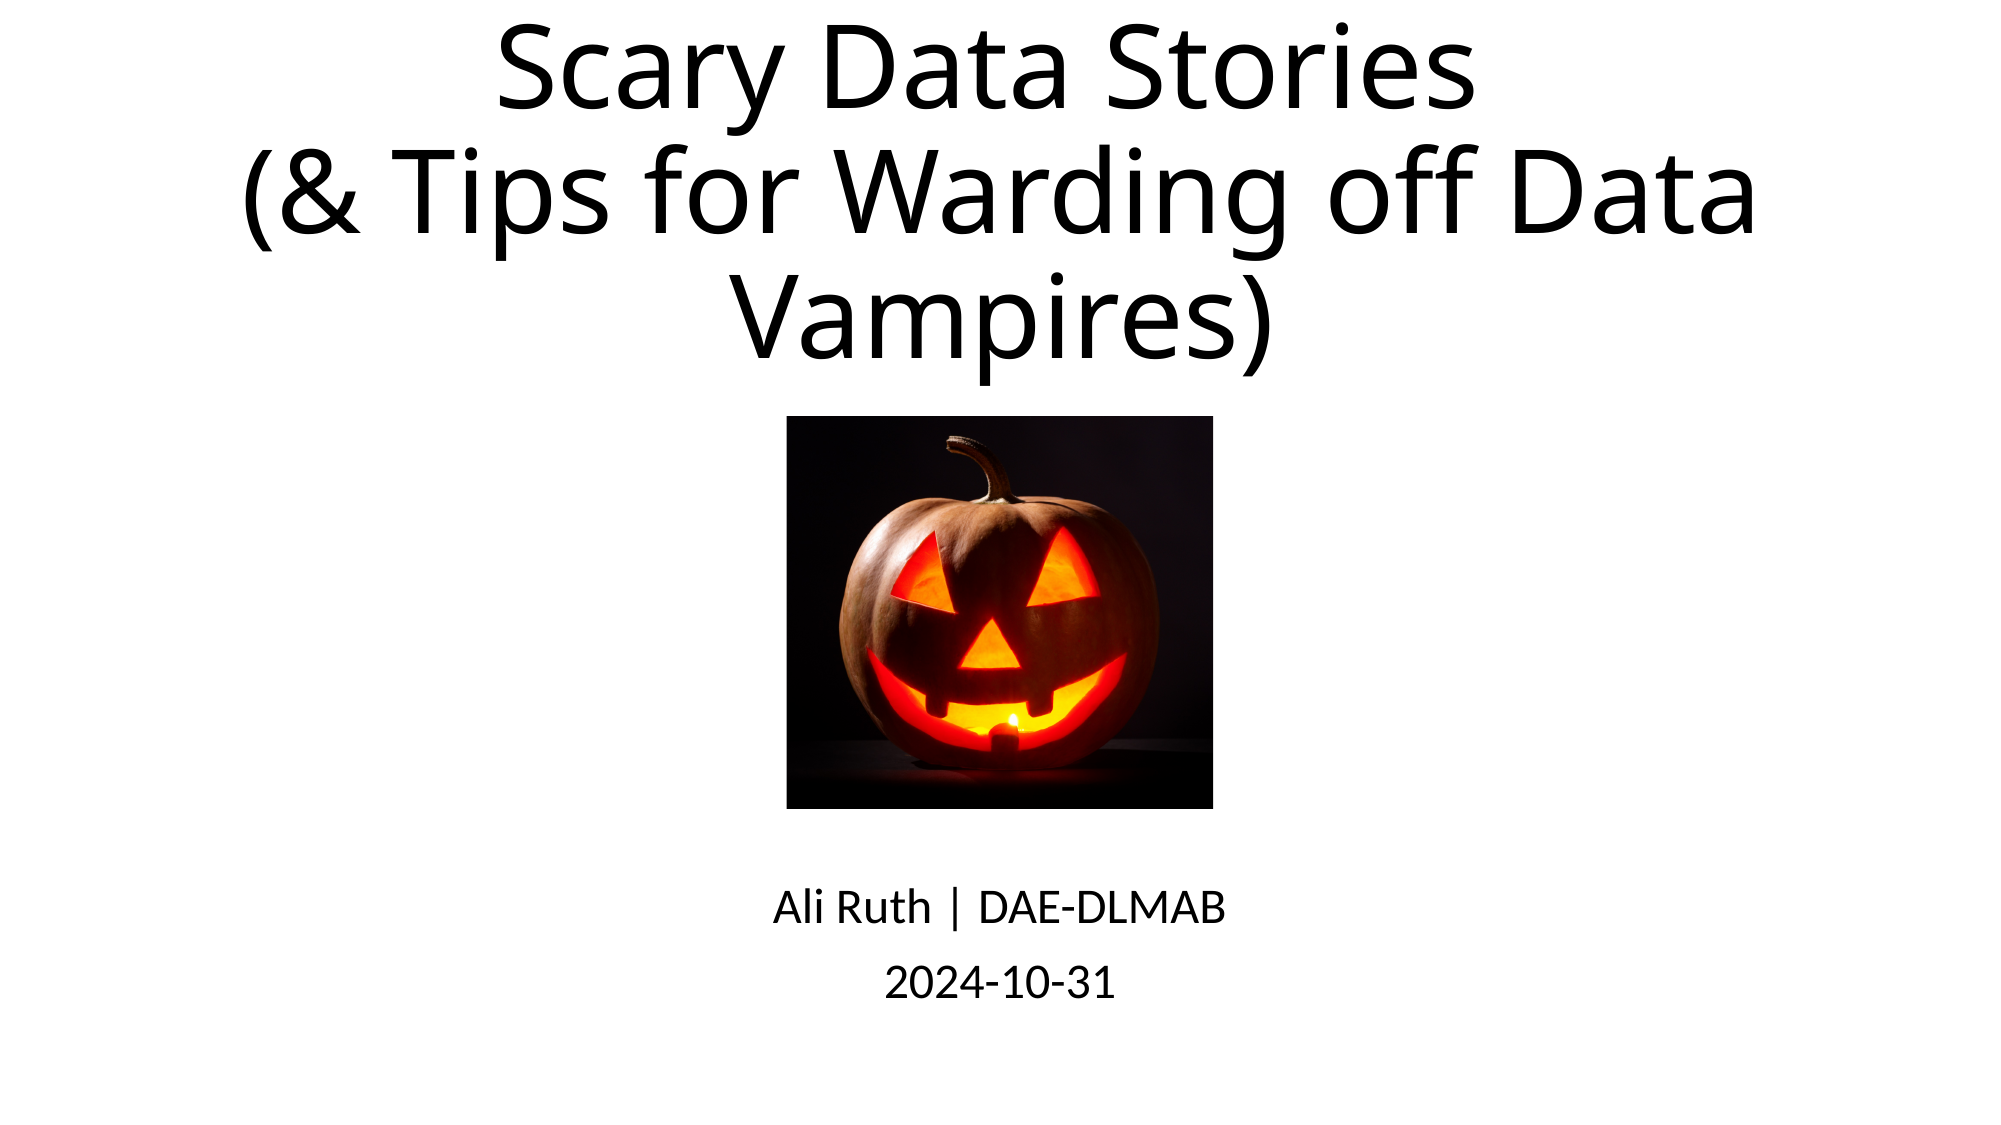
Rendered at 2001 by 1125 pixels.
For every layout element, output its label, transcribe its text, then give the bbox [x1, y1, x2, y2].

subtitle Ali Ruth | DAE-DLMAB 2024-10-31 [249, 872, 1750, 1076]
picture [786, 416, 1214, 809]
title Scary Data Stories (& Tips for Warding off Data Vampires) [32, 0, 1972, 392]
